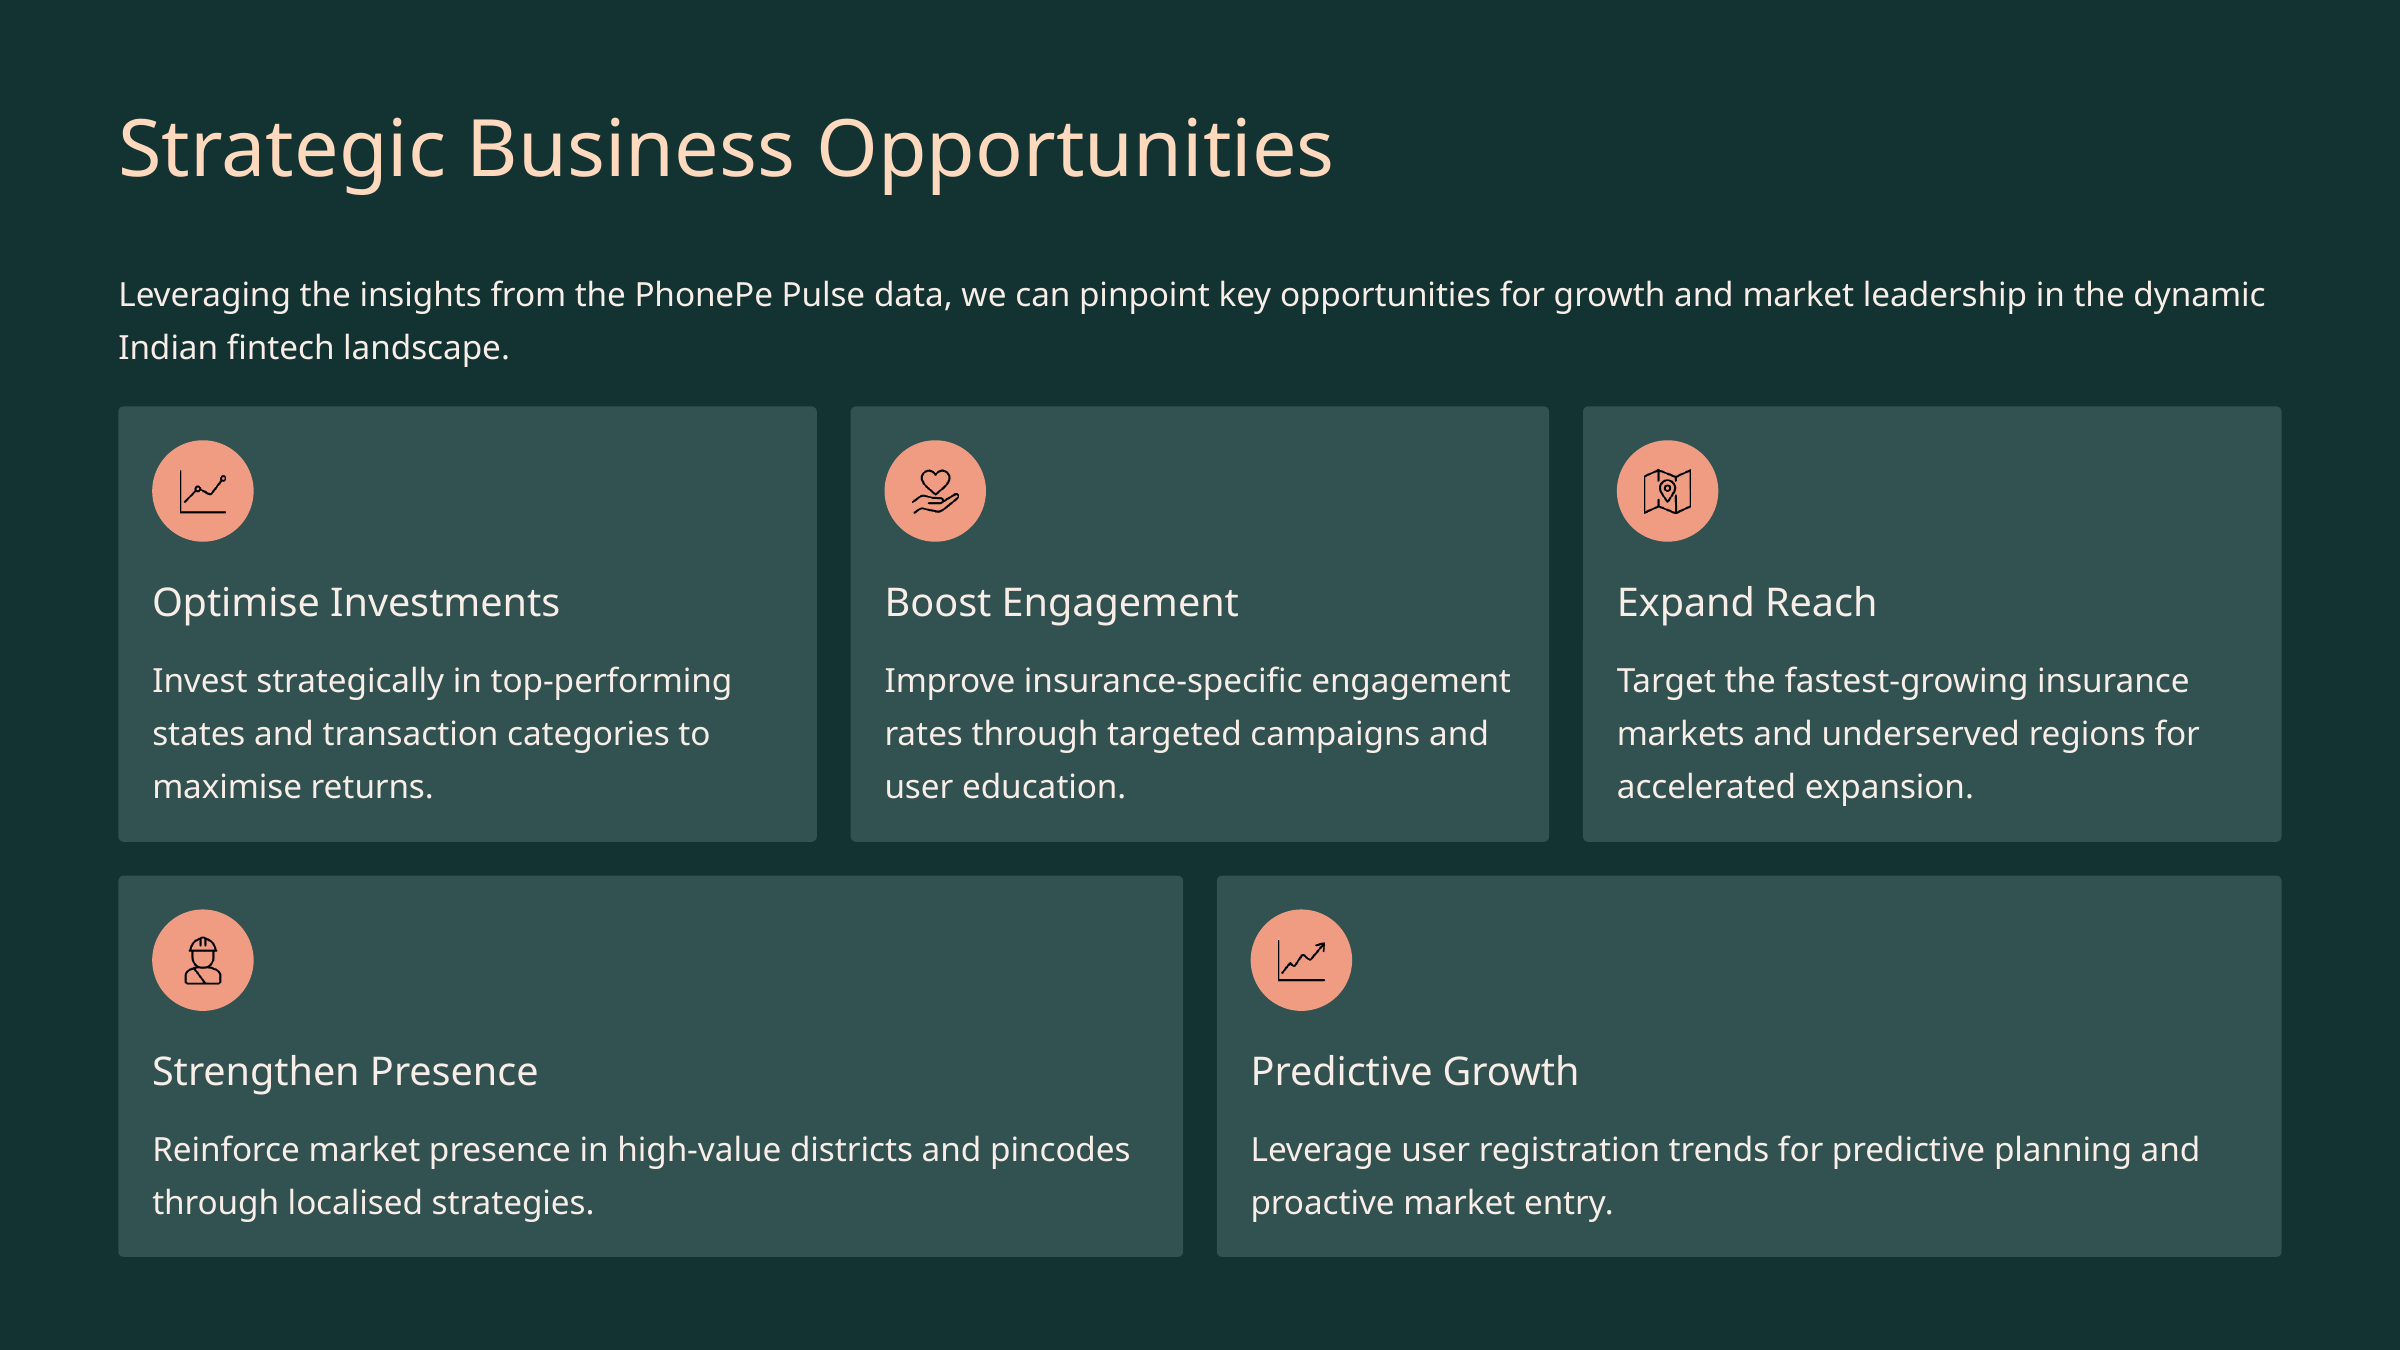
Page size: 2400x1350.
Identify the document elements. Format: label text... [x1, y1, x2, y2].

picture [1278, 931, 1325, 989]
text_box Leverage user registration trends for predictive planning and proactive market entry. [1250, 1114, 2248, 1224]
picture [1644, 462, 1691, 520]
text_box Expand Reach [1616, 575, 2015, 626]
picture [180, 931, 226, 989]
text_box Predictive Growth [1250, 1044, 1649, 1095]
picture [180, 462, 226, 520]
text_box [1250, 909, 1353, 1011]
text_box [1616, 440, 1719, 542]
text_box [152, 909, 254, 1011]
text_box Improve insurance-specific engagement rates through targeted campaigns and user education. [884, 645, 1516, 808]
text_box [152, 440, 254, 542]
text_box [1582, 406, 2282, 842]
text_box Strengthen Presence [152, 1044, 551, 1095]
text_box [118, 406, 817, 842]
text_box Strategic Business Opportunities [118, 93, 1283, 193]
text_box Leveraging the insights from the PhonePe Pulse data, we can pinpoint key opportunities for growth and market leadership in the dynamic Indian fintech landscape. [118, 260, 2282, 369]
text_box Reinforce market presence in high-value districts and pincodes through localised strategies. [152, 1114, 1150, 1224]
text_box Invest strategically in top-performing states and transaction categories to maximise returns. [152, 645, 784, 808]
text_box Optimise Investments [152, 575, 551, 626]
text_box Target the fastest-growing insurance markets and underserved regions for accelerated expansion. [1616, 645, 2248, 808]
text_box [850, 406, 1550, 842]
text_box [1216, 875, 2282, 1257]
text_box Boost Engagement [884, 575, 1283, 626]
text_box [118, 875, 1184, 1257]
text_box [884, 440, 986, 542]
picture [912, 462, 959, 520]
